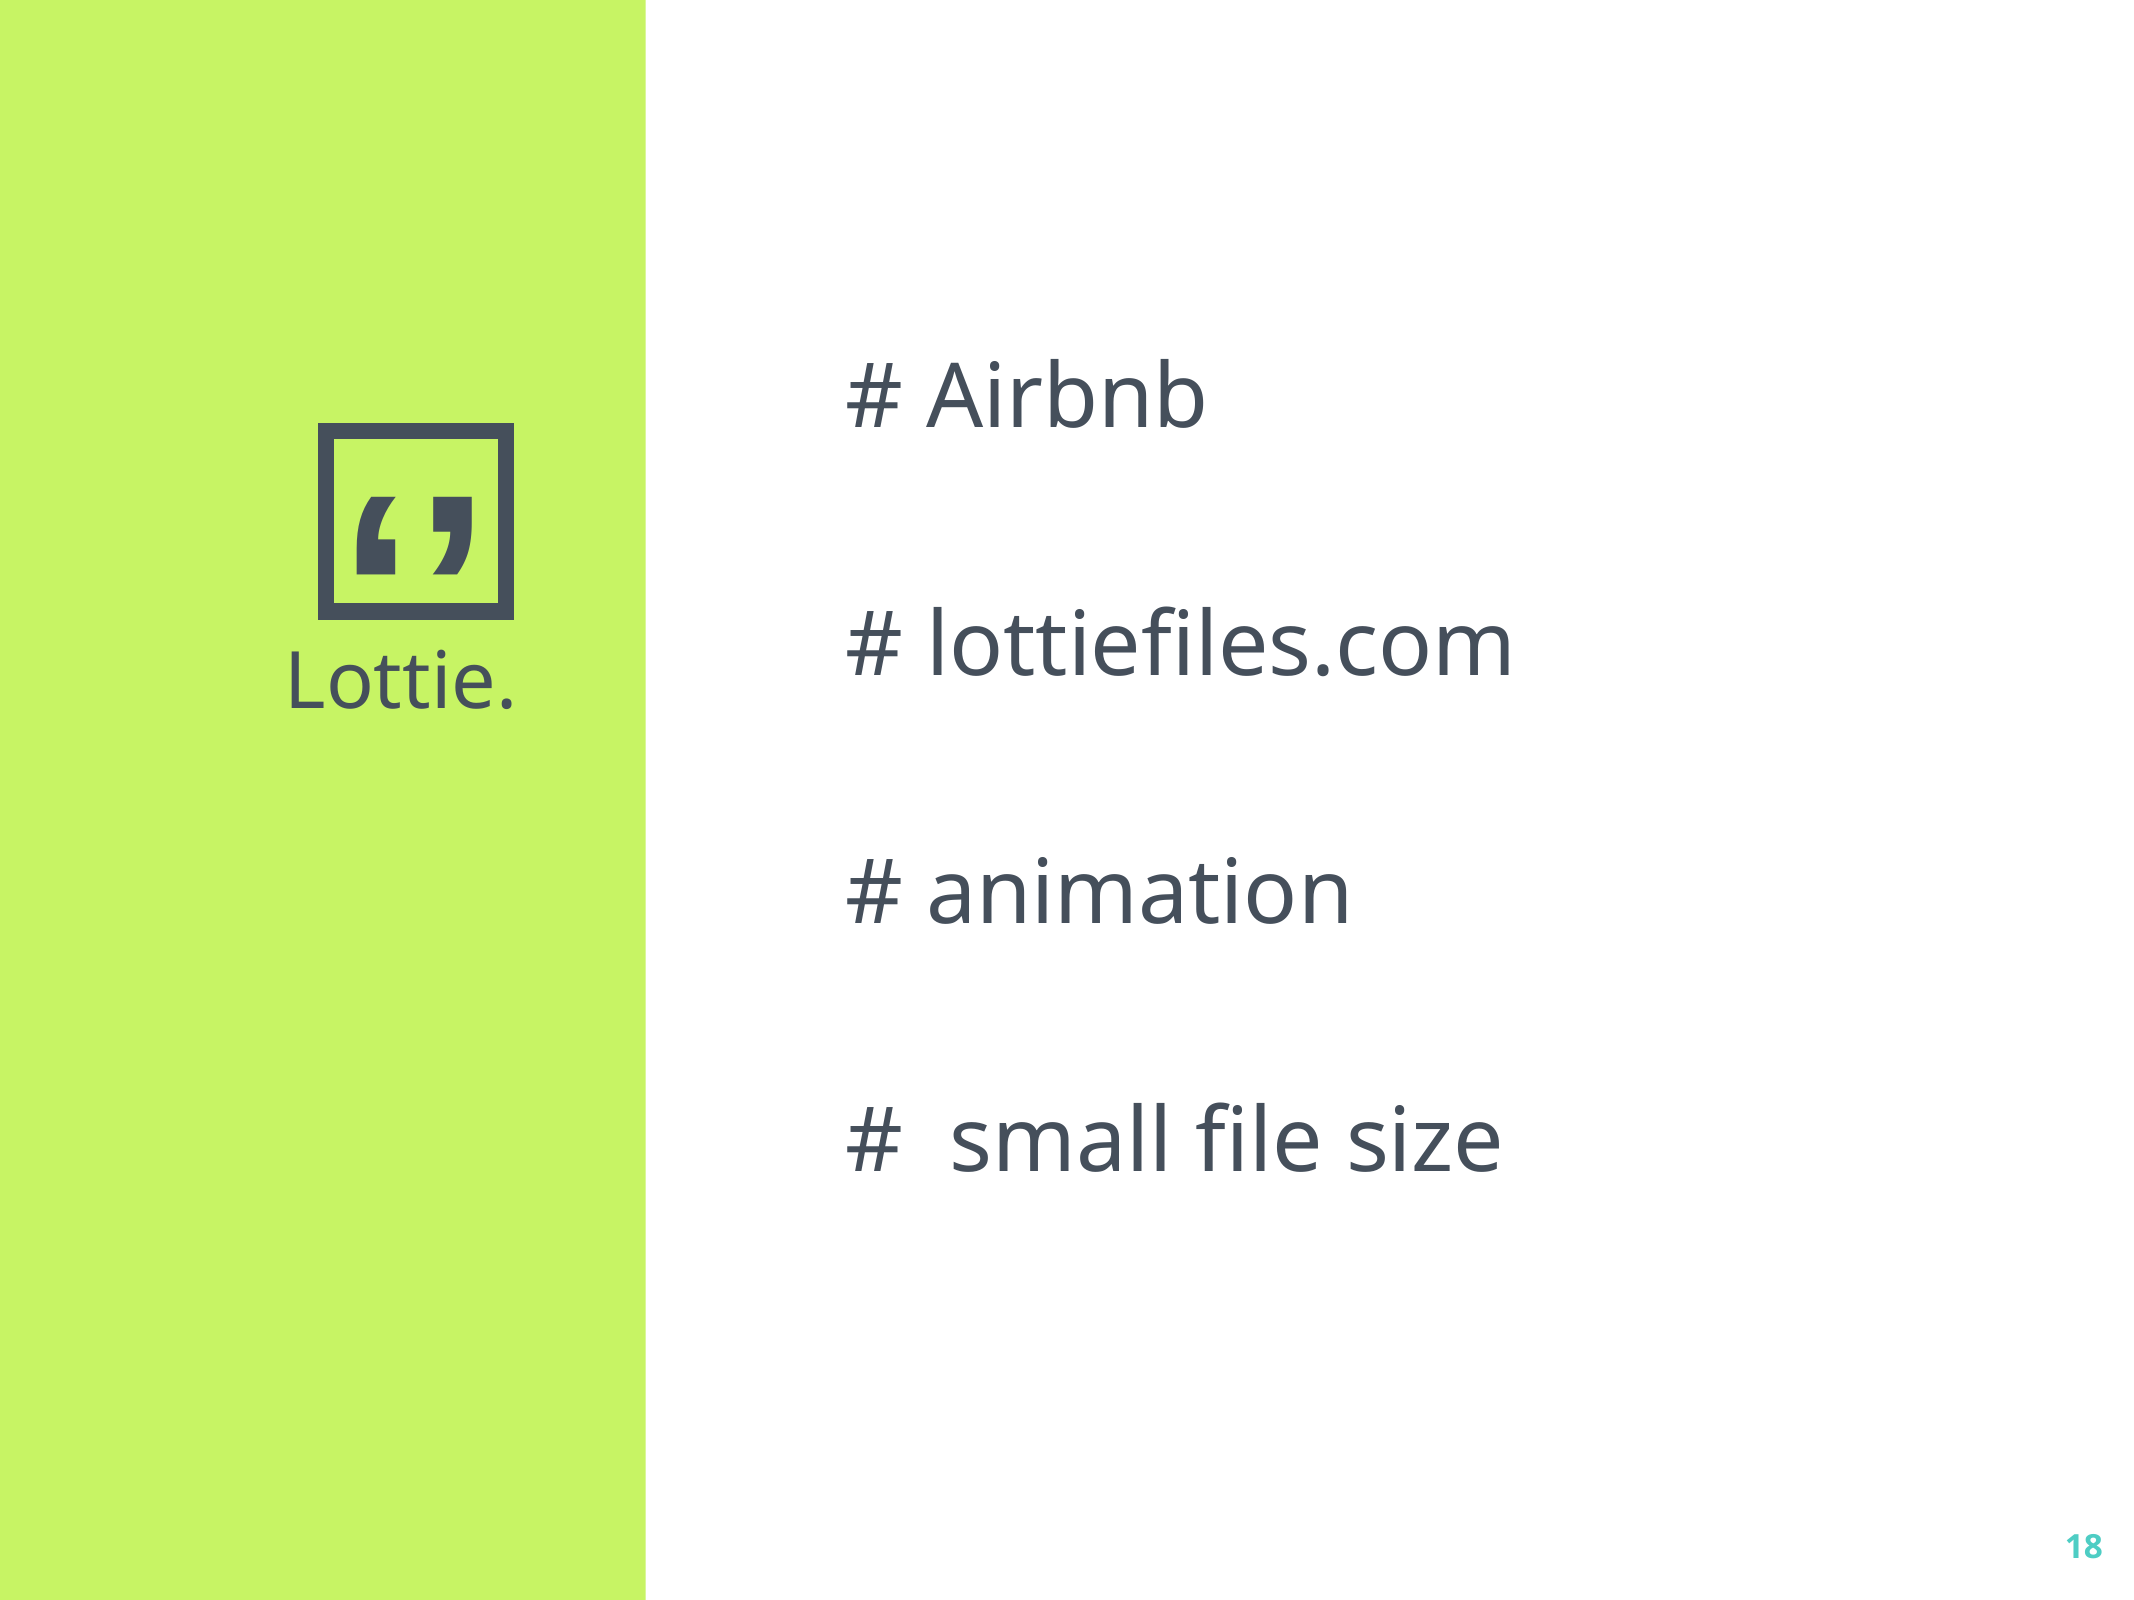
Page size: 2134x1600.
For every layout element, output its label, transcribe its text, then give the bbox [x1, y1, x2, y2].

text_box Lottie. [263, 607, 567, 746]
slide_number 18 [2042, 1503, 2125, 1587]
list # Airbnb # lottiefiles.com # animation # small file size [823, 315, 1947, 1328]
